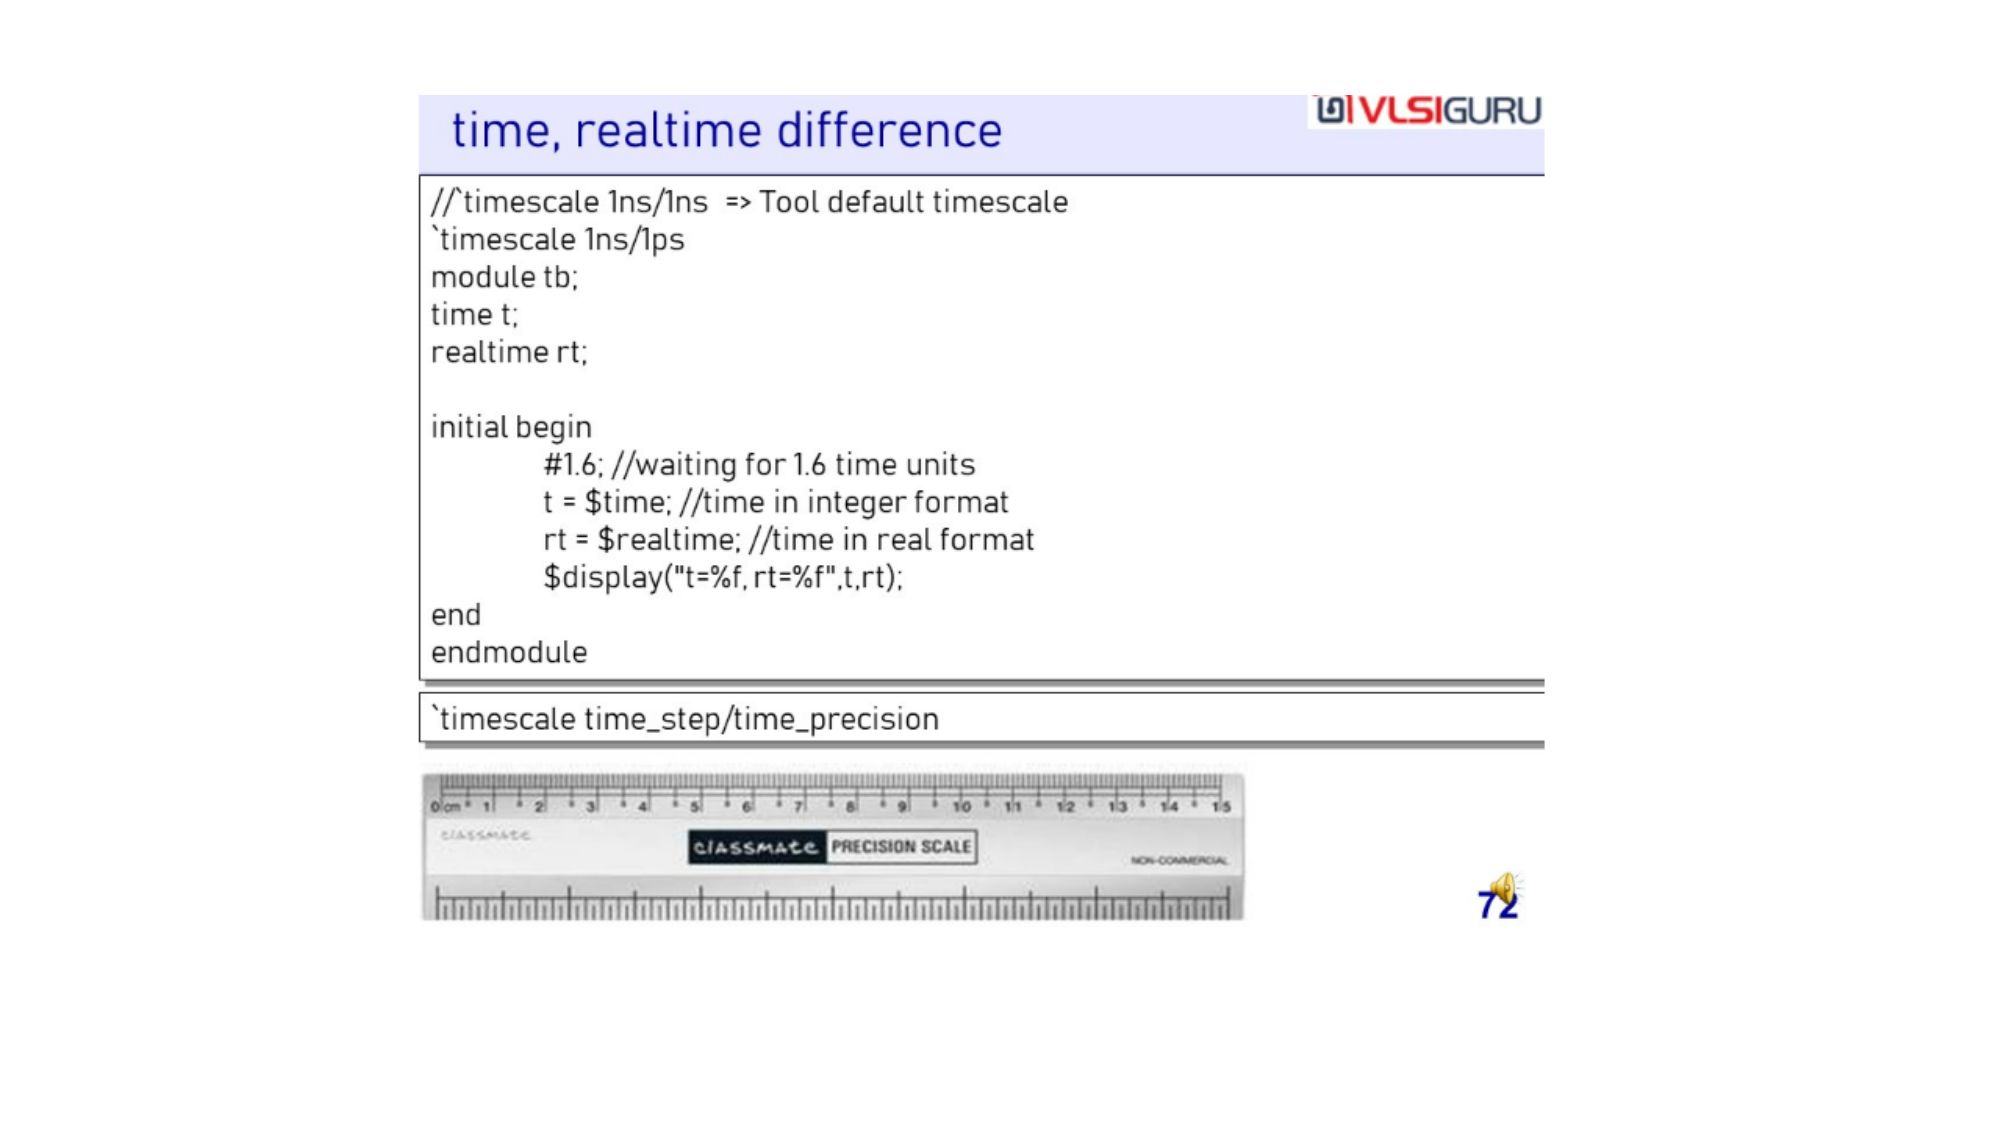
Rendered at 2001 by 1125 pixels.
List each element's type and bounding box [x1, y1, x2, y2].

picture [416, 95, 1584, 1030]
